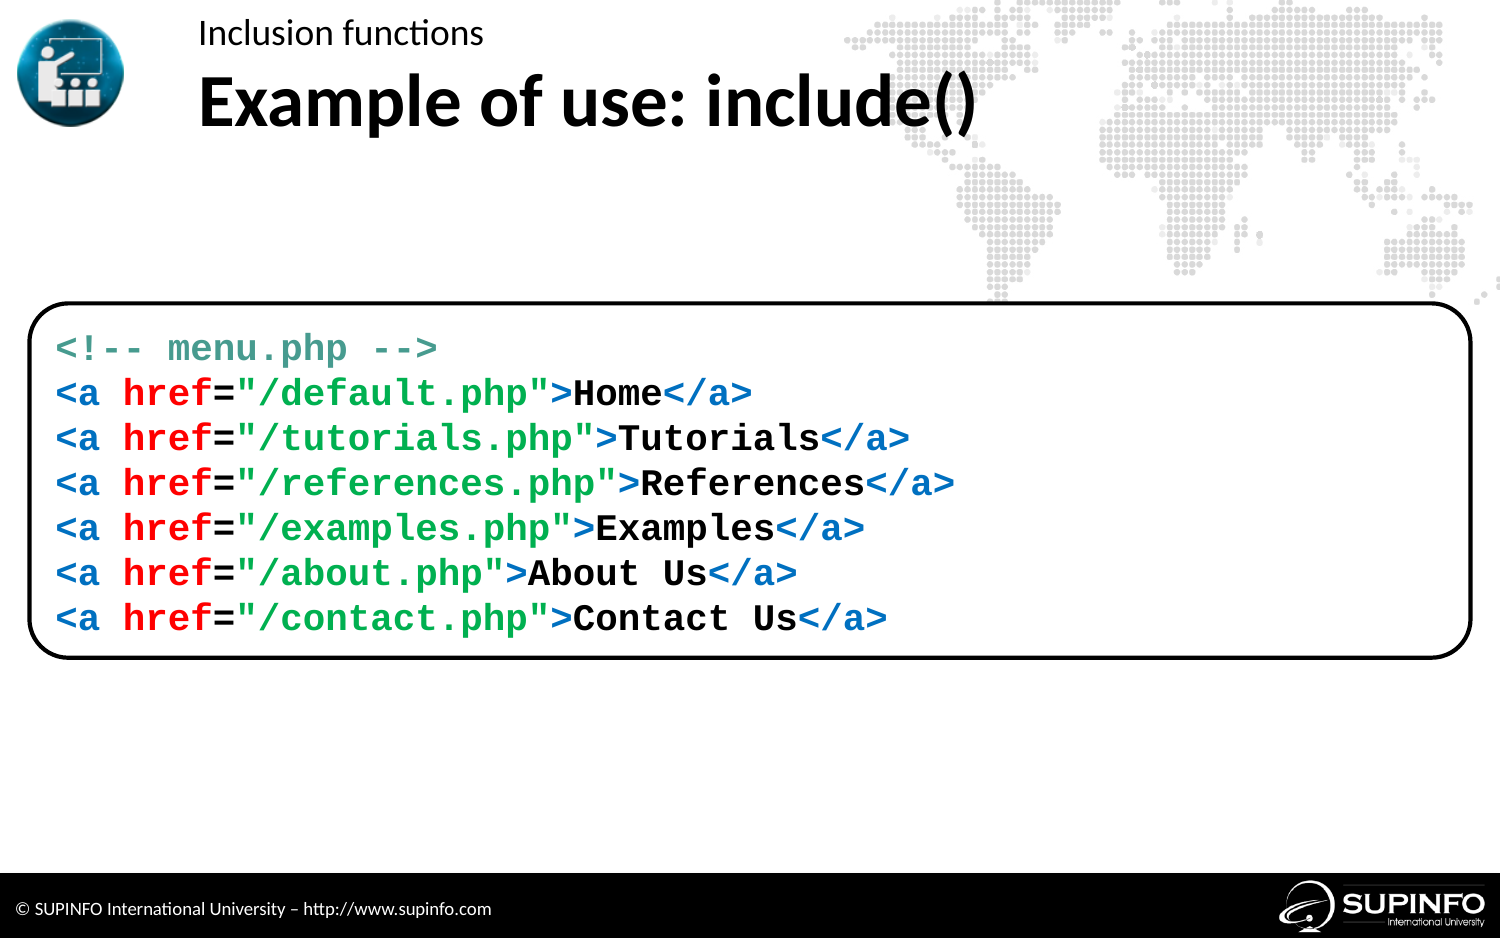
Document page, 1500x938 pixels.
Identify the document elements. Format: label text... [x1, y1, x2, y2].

picture [39, 46, 101, 107]
text_box [419, 28, 450, 90]
picture [17, 19, 125, 127]
picture [49, 37, 102, 75]
list Inclusion functions [183, 0, 1459, 56]
text_box <!-- menu.php --> <a href="/default.php">Home</a> <a href="/tutorials.php">Tutorials</a> <a href="/references.php">References</a> <a href="/examples.php">Examples</a> <a href="/about.php">About Us</a> <a href="/contact.php">Contact Us</a> [27, 301, 1473, 660]
picture [1269, 870, 1494, 938]
title Example of use: include() [183, 56, 1459, 138]
picture [844, 0, 1500, 327]
